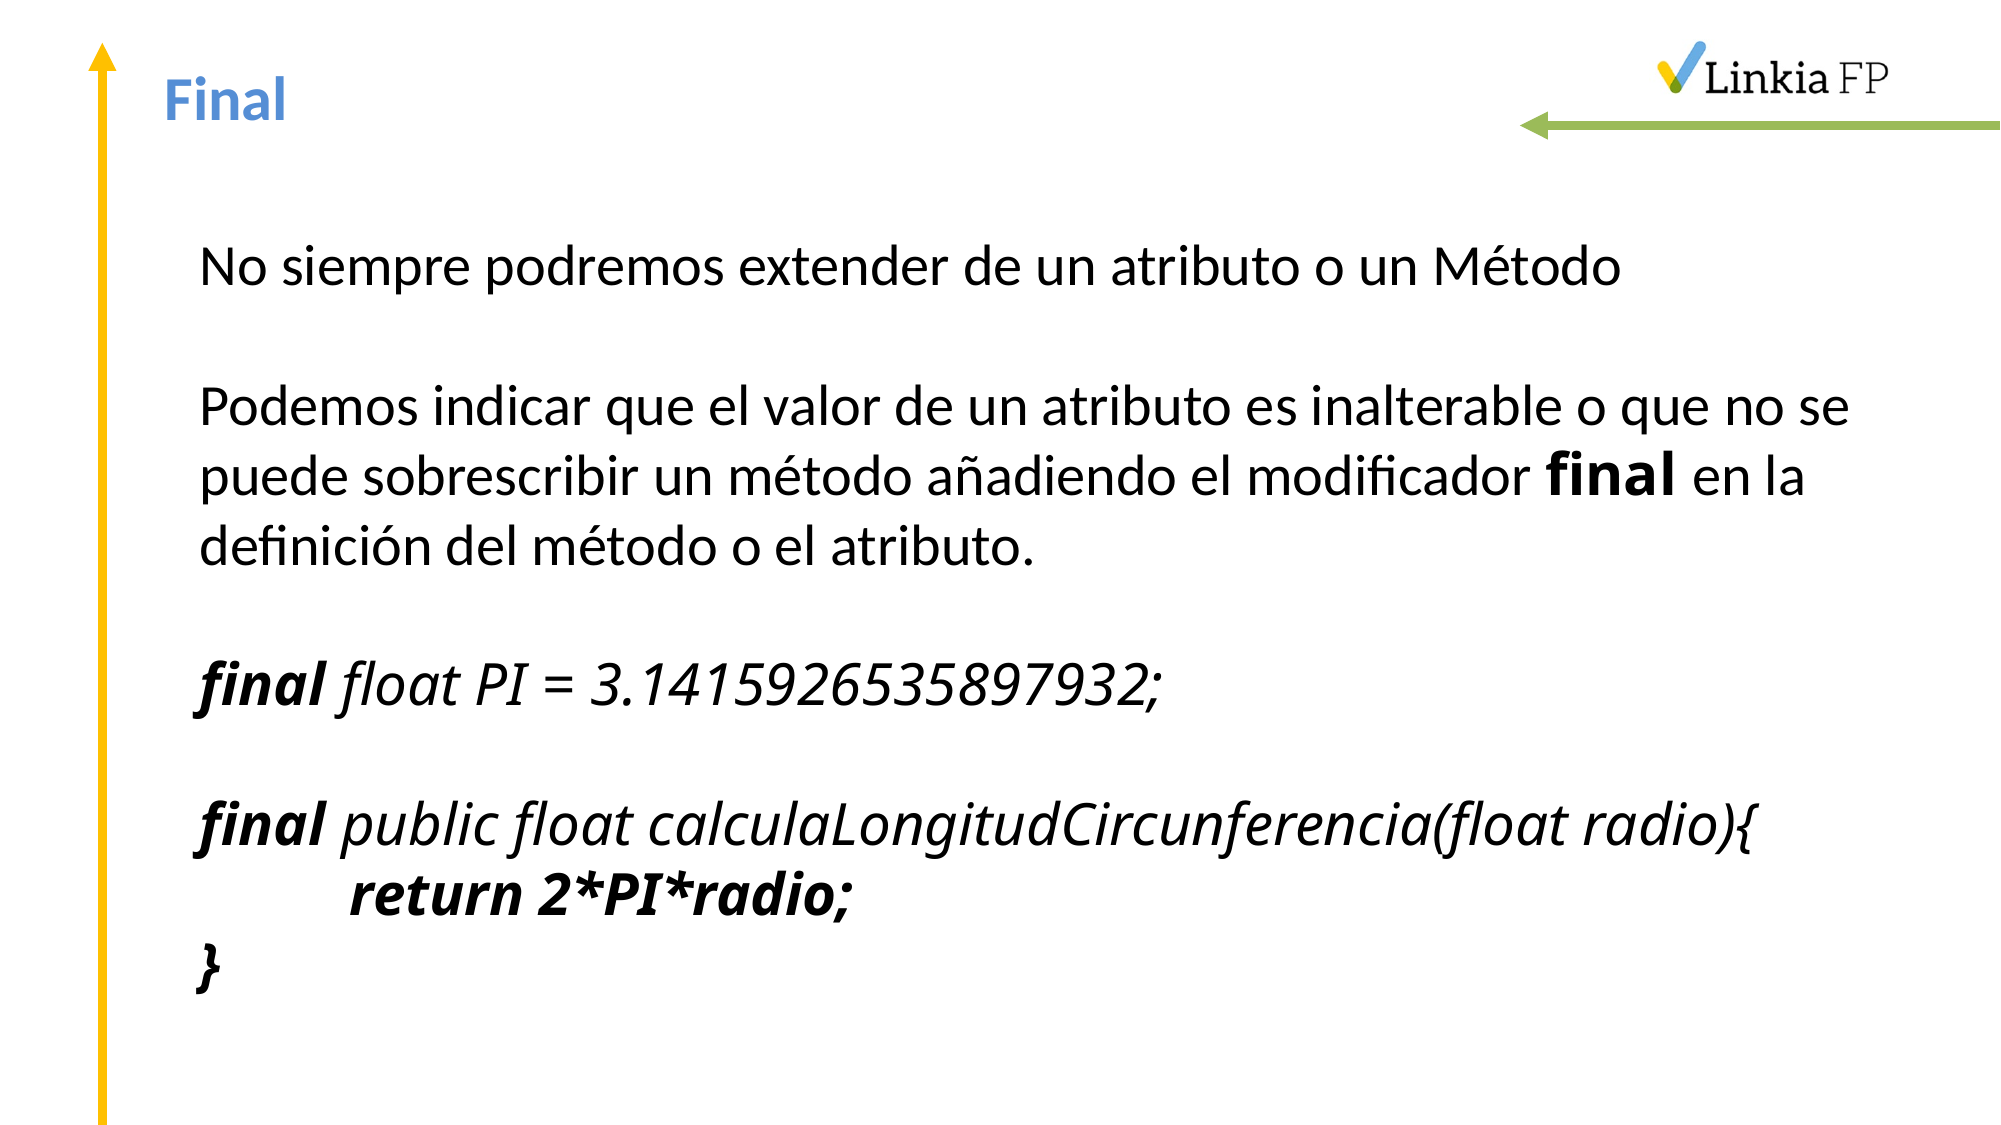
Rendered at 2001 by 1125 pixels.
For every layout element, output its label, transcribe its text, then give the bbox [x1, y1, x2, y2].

text_box No siempre podremos extender de un atributo o un Método Podemos indicar que el valor de un atributo es inalterable o que no se puede sobrescribir un método añadiendo el modificador final en la definición del método o el atributo. final float PI = 3.1415926535897932; final public float calculaLongitudCircunferencia(float radio){ return 2*PI*radio; } [184, 219, 1957, 1005]
title Final [149, 30, 1957, 160]
